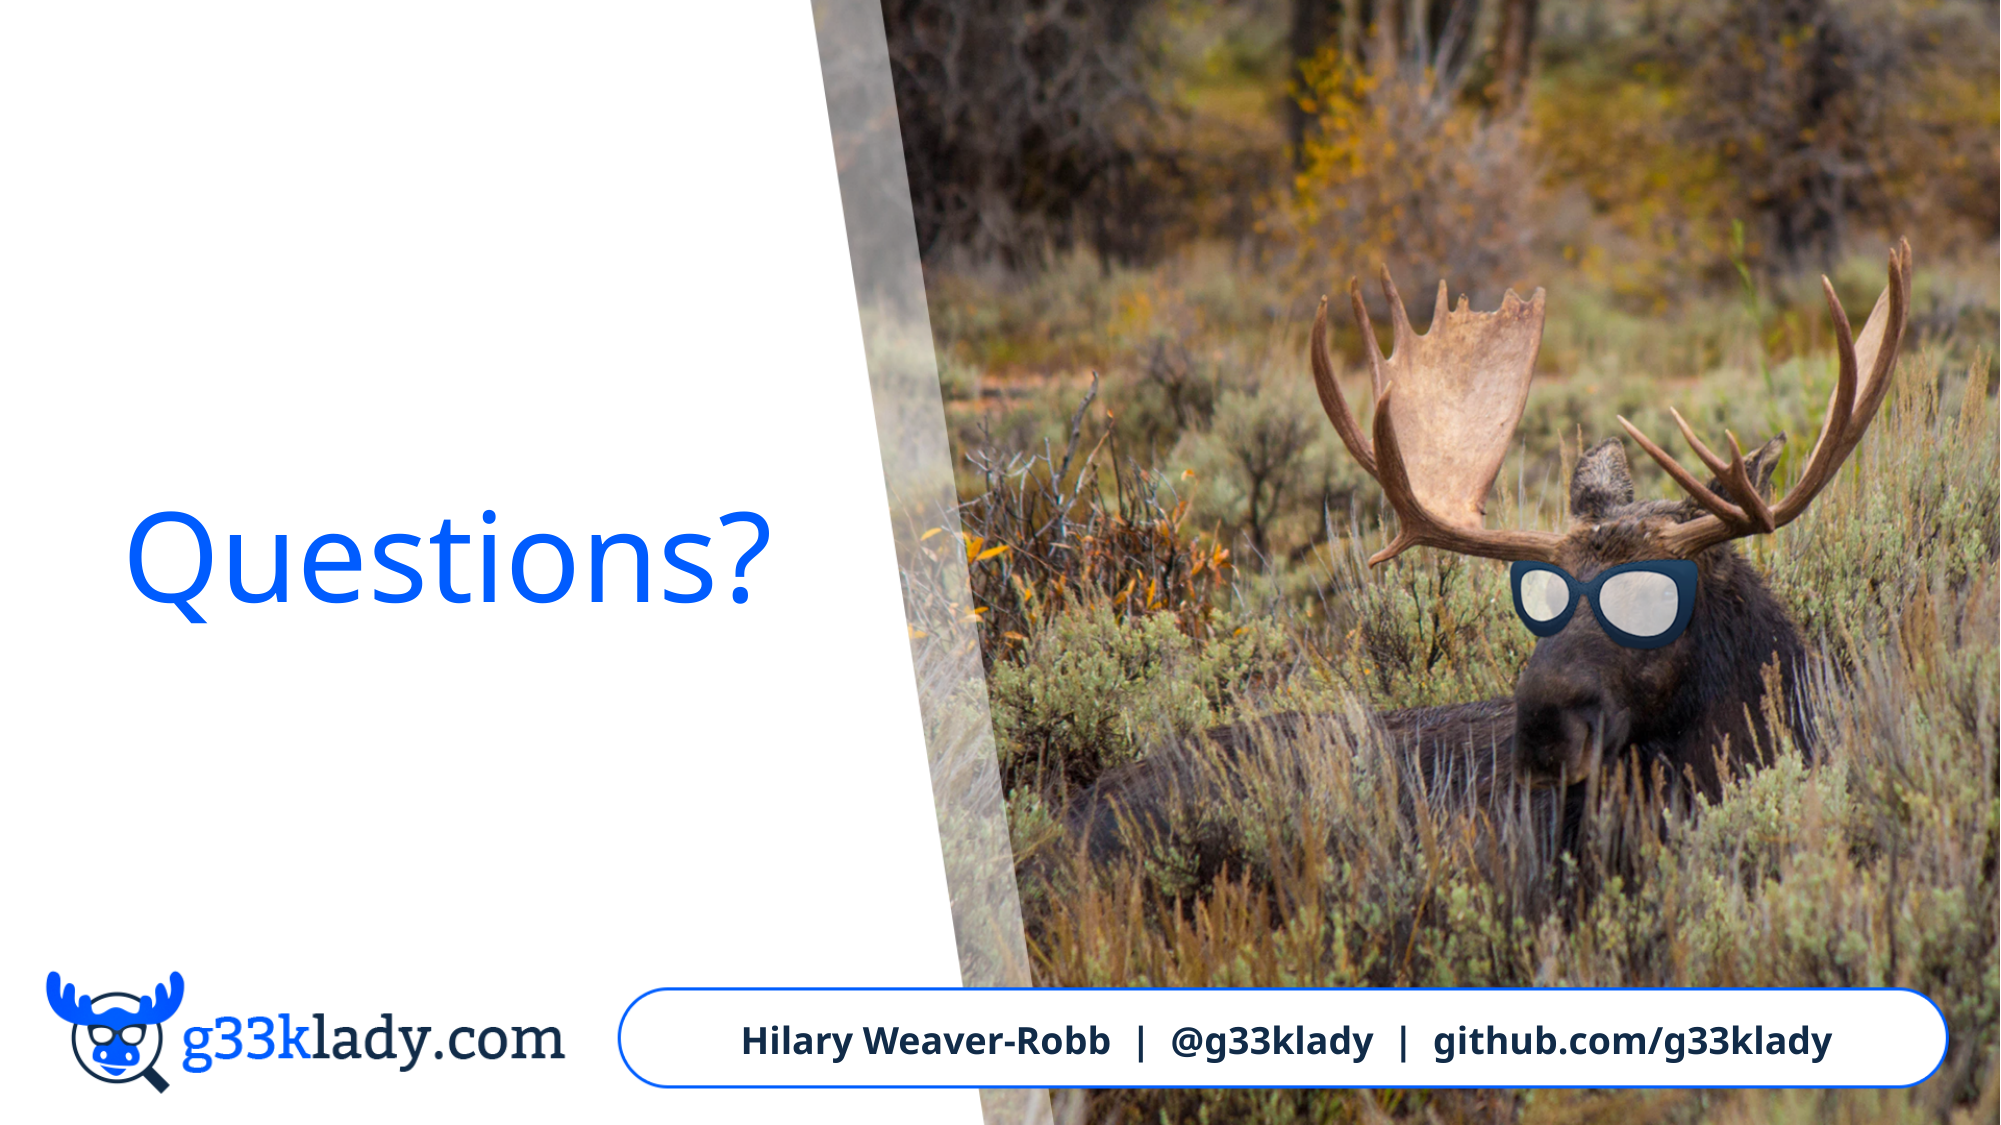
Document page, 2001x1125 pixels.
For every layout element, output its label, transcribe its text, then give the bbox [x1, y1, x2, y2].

picture [0, 0, 2000, 1125]
footer Hilary Weaver-Robb | @g33klady | github.com/g33klady [611, 1009, 1964, 1070]
title Questions? [108, 453, 1833, 672]
